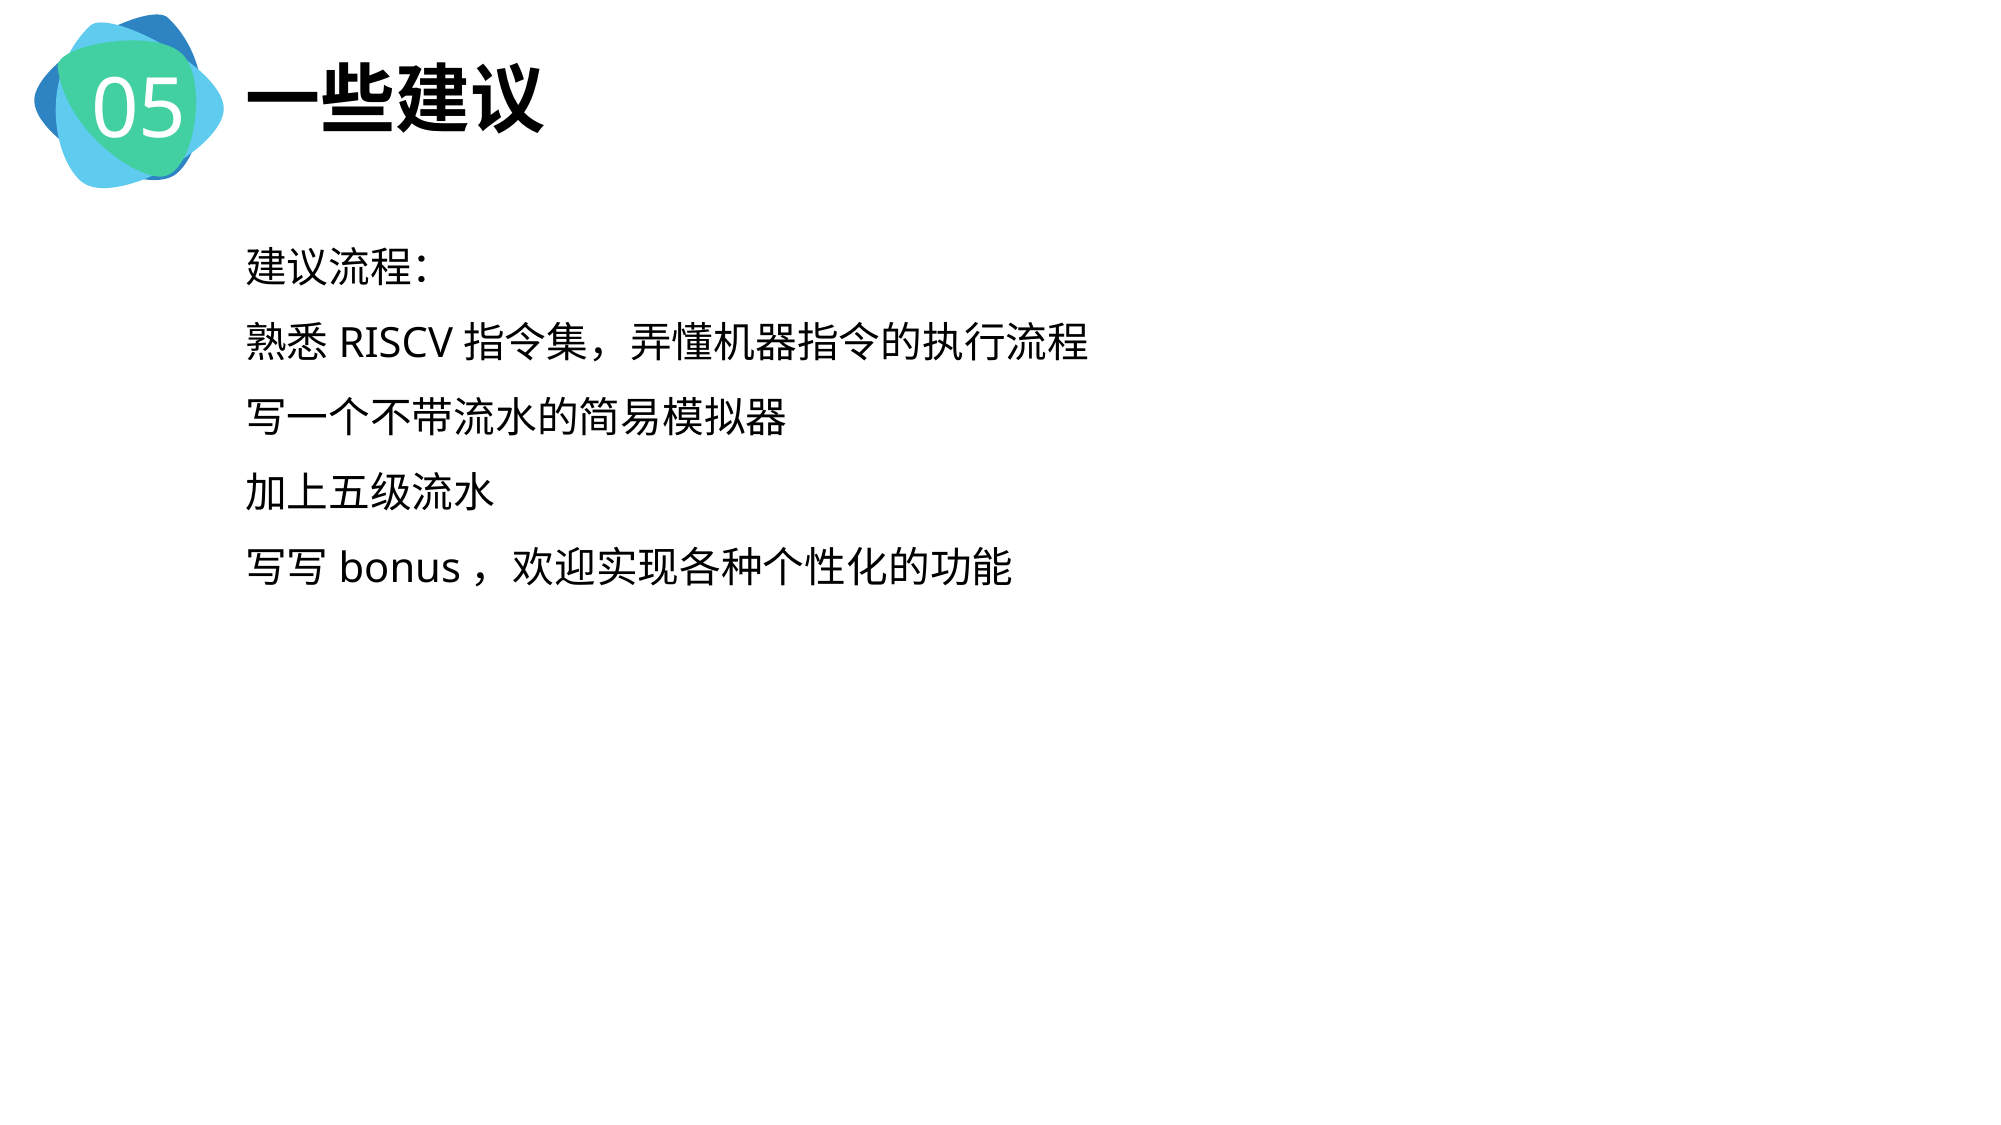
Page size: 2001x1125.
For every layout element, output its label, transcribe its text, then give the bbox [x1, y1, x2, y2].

text_box 建议流程： 熟悉RISCV指令集，弄懂机器指令的执行流程 写一个不带流水的简易模拟器 加上五级流水 写写bonus，欢迎实现各种个性化的功能 [203, 207, 1868, 591]
text_box 一些建议 [238, 43, 1068, 149]
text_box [28, 0, 233, 209]
